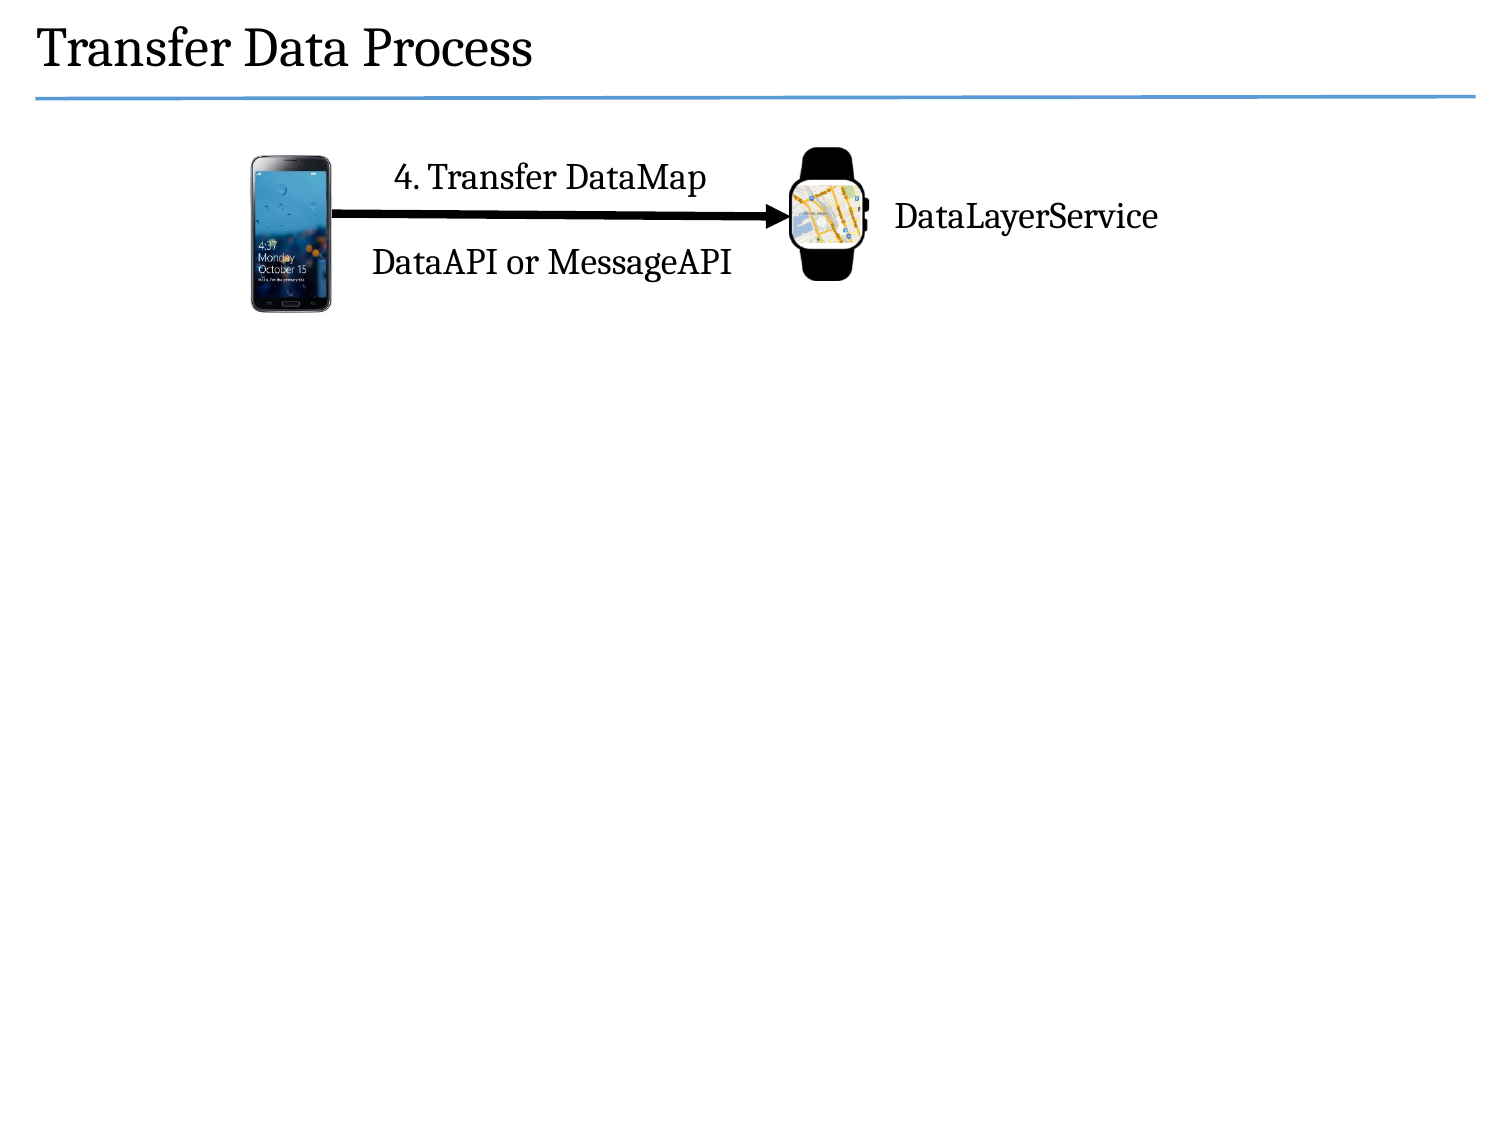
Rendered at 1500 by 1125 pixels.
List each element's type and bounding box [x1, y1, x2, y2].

text_box [372, 229, 749, 290]
text_box [331, 213, 791, 217]
text_box [379, 144, 723, 205]
picture [777, 138, 871, 296]
title [21, 0, 1316, 97]
picture [202, 147, 372, 317]
text_box [879, 183, 1174, 244]
